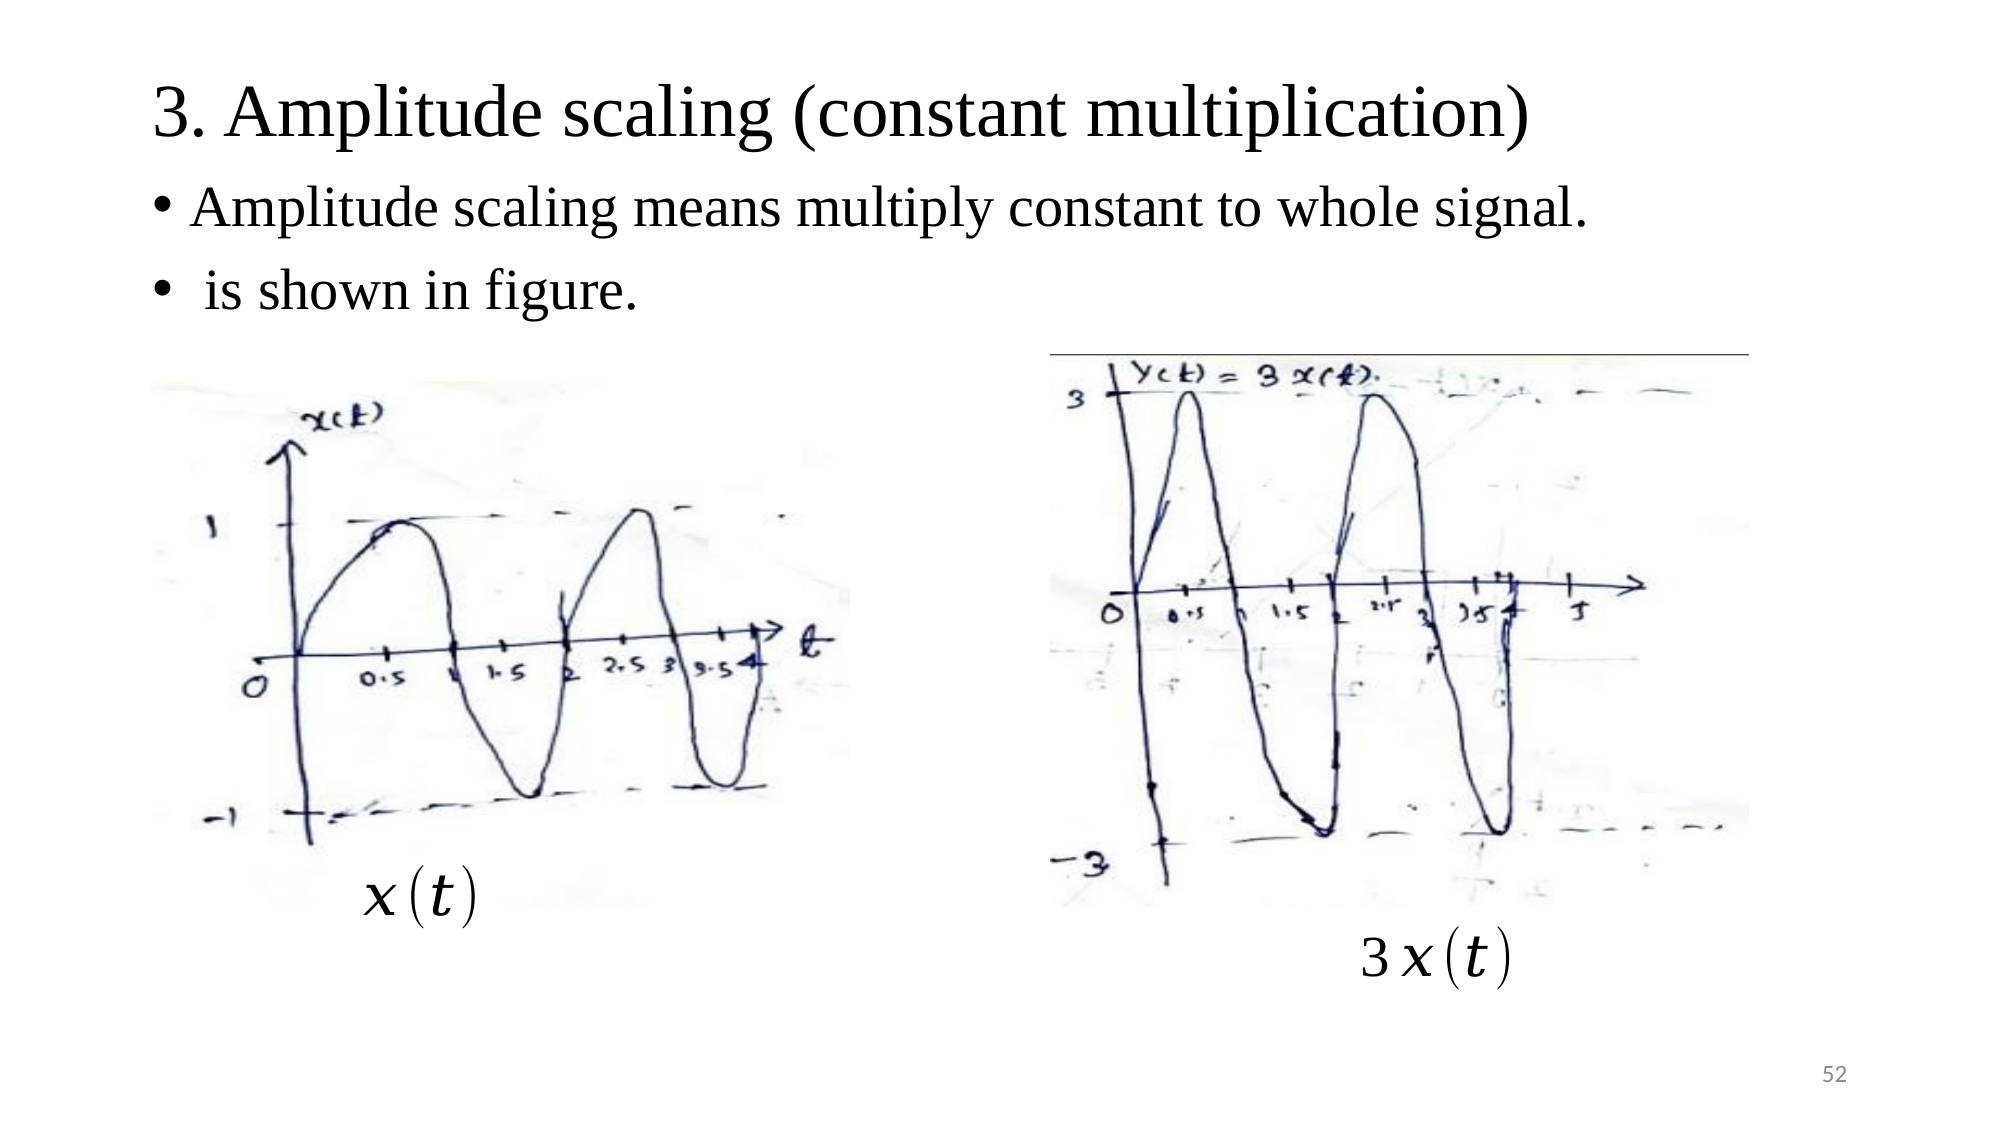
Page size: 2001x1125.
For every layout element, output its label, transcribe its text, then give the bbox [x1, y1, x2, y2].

title 3. Amplitude scaling (constant multiplication) [137, 55, 1863, 169]
picture [151, 381, 850, 906]
picture [1050, 354, 1749, 906]
slide_number 52 [1412, 1042, 1863, 1103]
